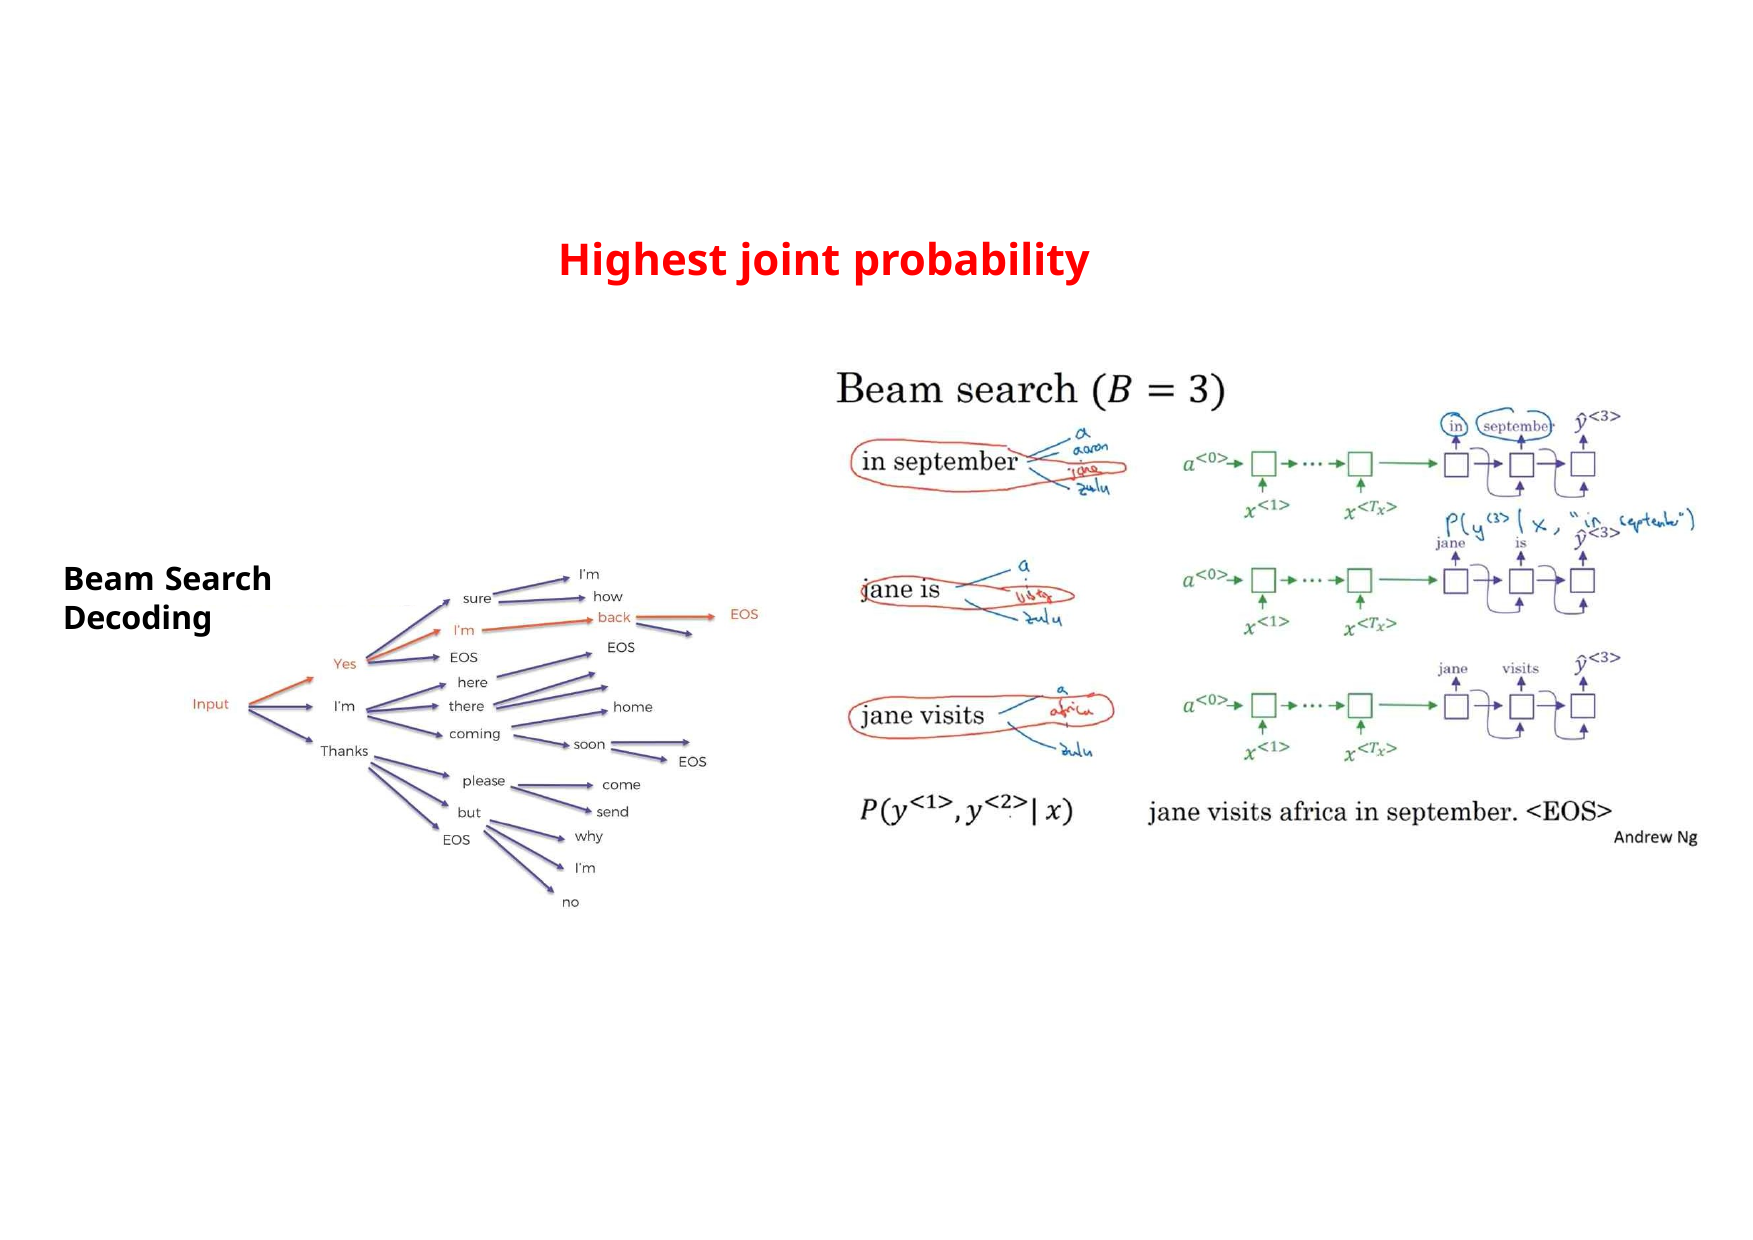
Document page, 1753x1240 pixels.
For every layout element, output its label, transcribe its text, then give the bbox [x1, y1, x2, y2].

title Highest joint probability [51, 173, 1666, 439]
picture [834, 368, 1701, 849]
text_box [49, 551, 767, 909]
